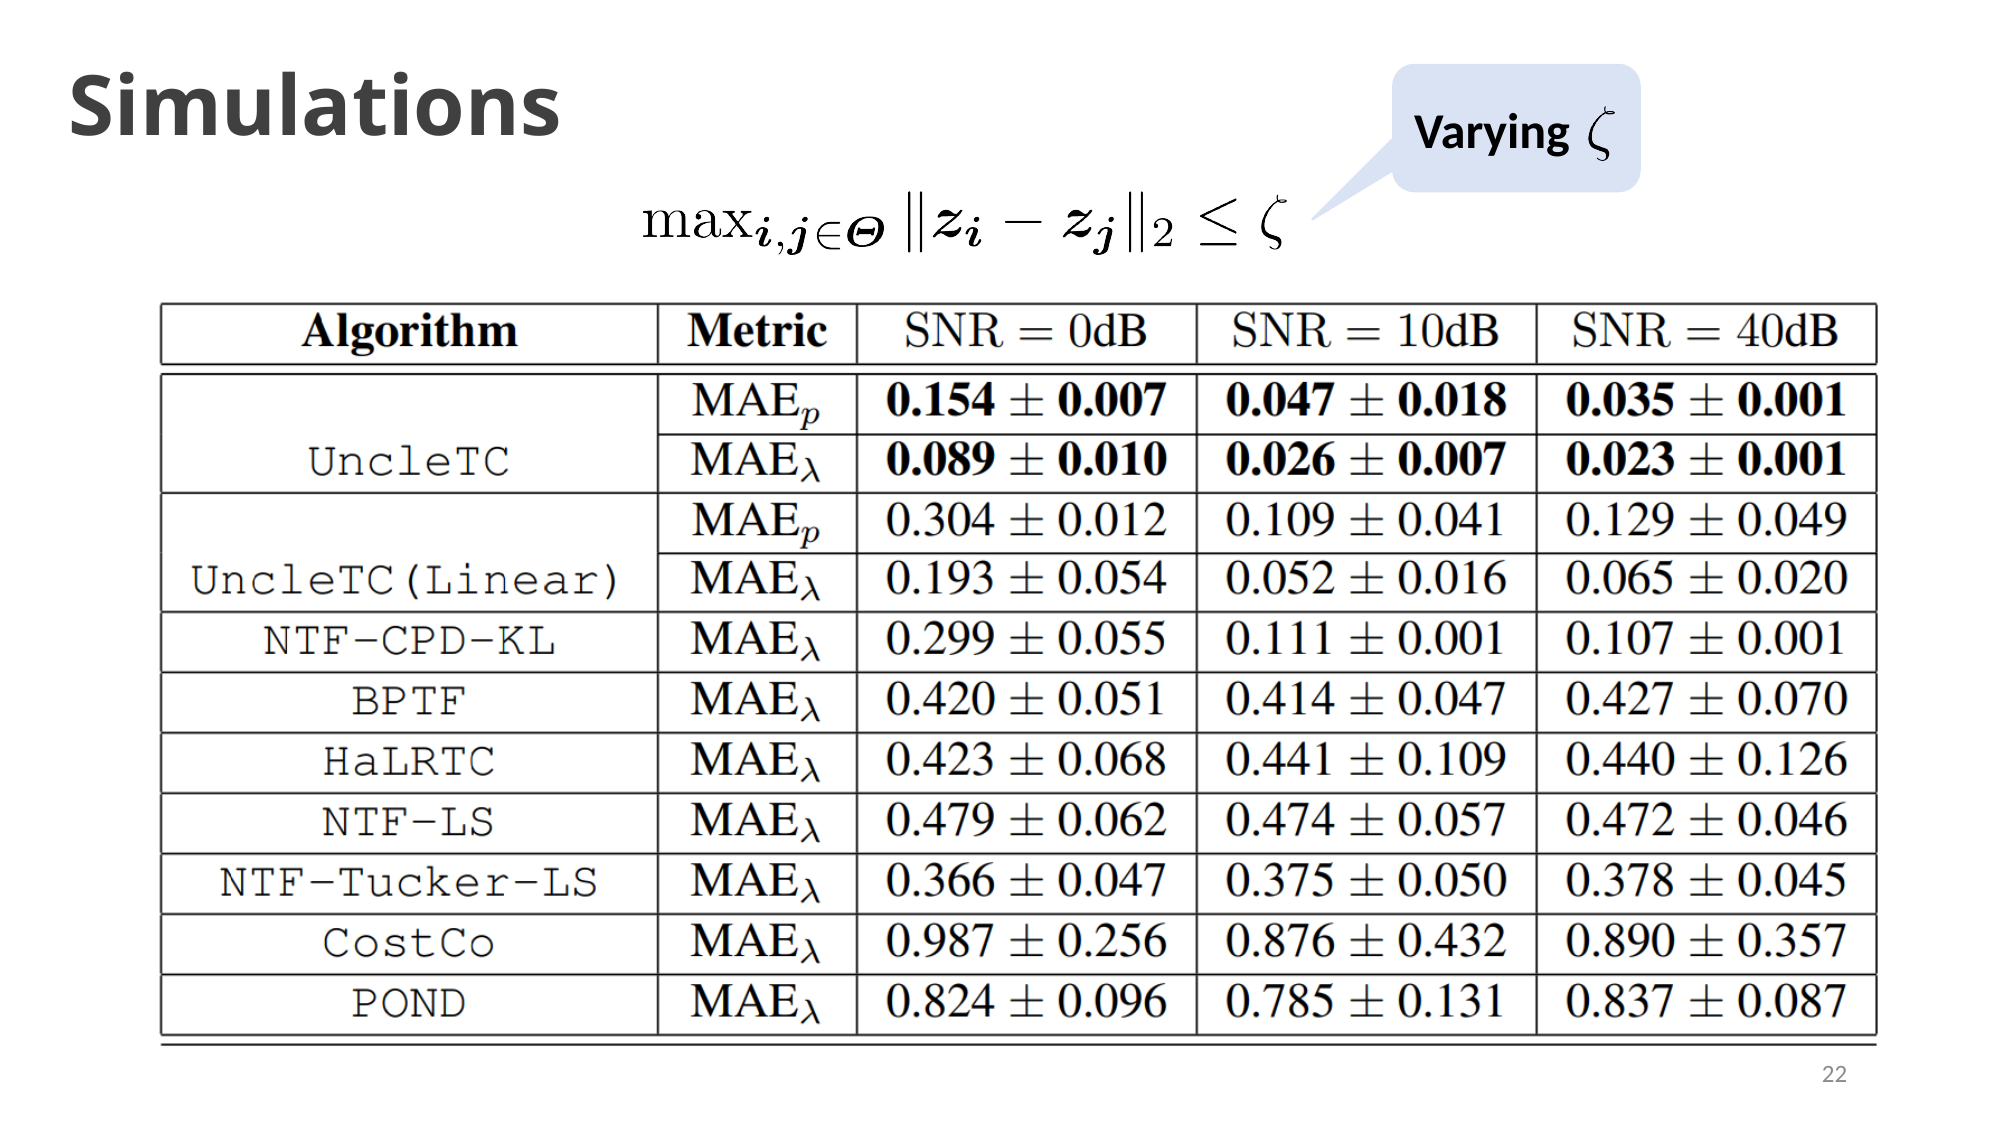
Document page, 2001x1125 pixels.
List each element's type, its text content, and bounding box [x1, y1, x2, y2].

text_box Simulations [53, 46, 1704, 170]
slide_number 22 [1412, 1059, 1863, 1103]
picture [1588, 106, 1615, 161]
text_box Varying [1311, 63, 1641, 221]
picture [643, 191, 1287, 255]
picture [155, 298, 1890, 1059]
